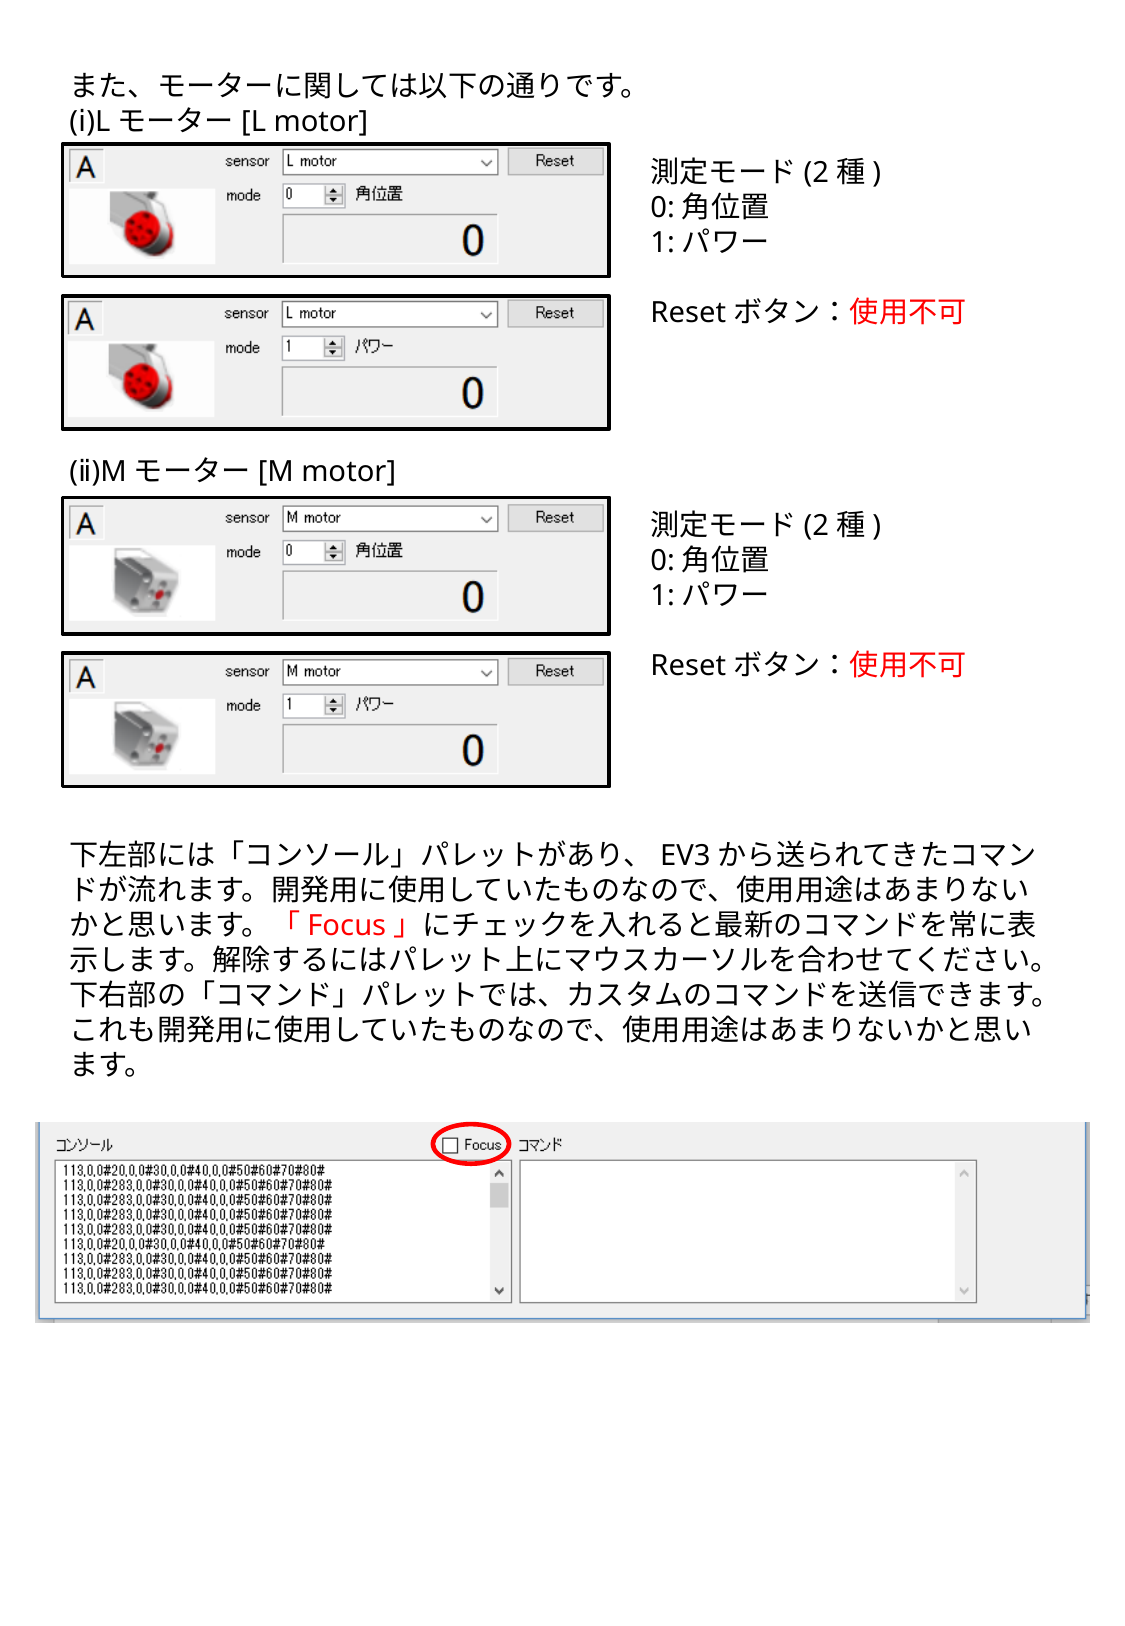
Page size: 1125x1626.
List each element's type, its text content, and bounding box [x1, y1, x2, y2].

picture [64, 145, 608, 275]
text_box また、モーターに関しては以下の通りです。 (ⅰ)Lモーター[L motor] (ⅱ)Mモーター[M motor] 下左部には「コンソール」パレットがあり、EV3から送られてきたコマンドが流れます。開発用に使用していたものなので、使用用途はあまりないかと思います。「Focus」にチェックを入れると最新のコマンドを常に表示します。解除するにはパレット上にマウスカーソルを合わせてください。 下右部の「コマンド」パレットでは、カスタムのコマンドを送信できます。これも開発用に使用していたものなので、使用用途はあまりないかと思います。 [54, 60, 1071, 1089]
picture [64, 297, 608, 428]
picture [35, 1122, 1090, 1323]
text_box 測定モード(2種) 0:角位置 1:パワー Resetボタン：使用不可 [635, 499, 1043, 689]
picture [64, 499, 608, 633]
text_box 測定モード(2種) 0:角位置 1:パワー Resetボタン：使用不可 [635, 145, 1043, 336]
picture [64, 654, 608, 785]
